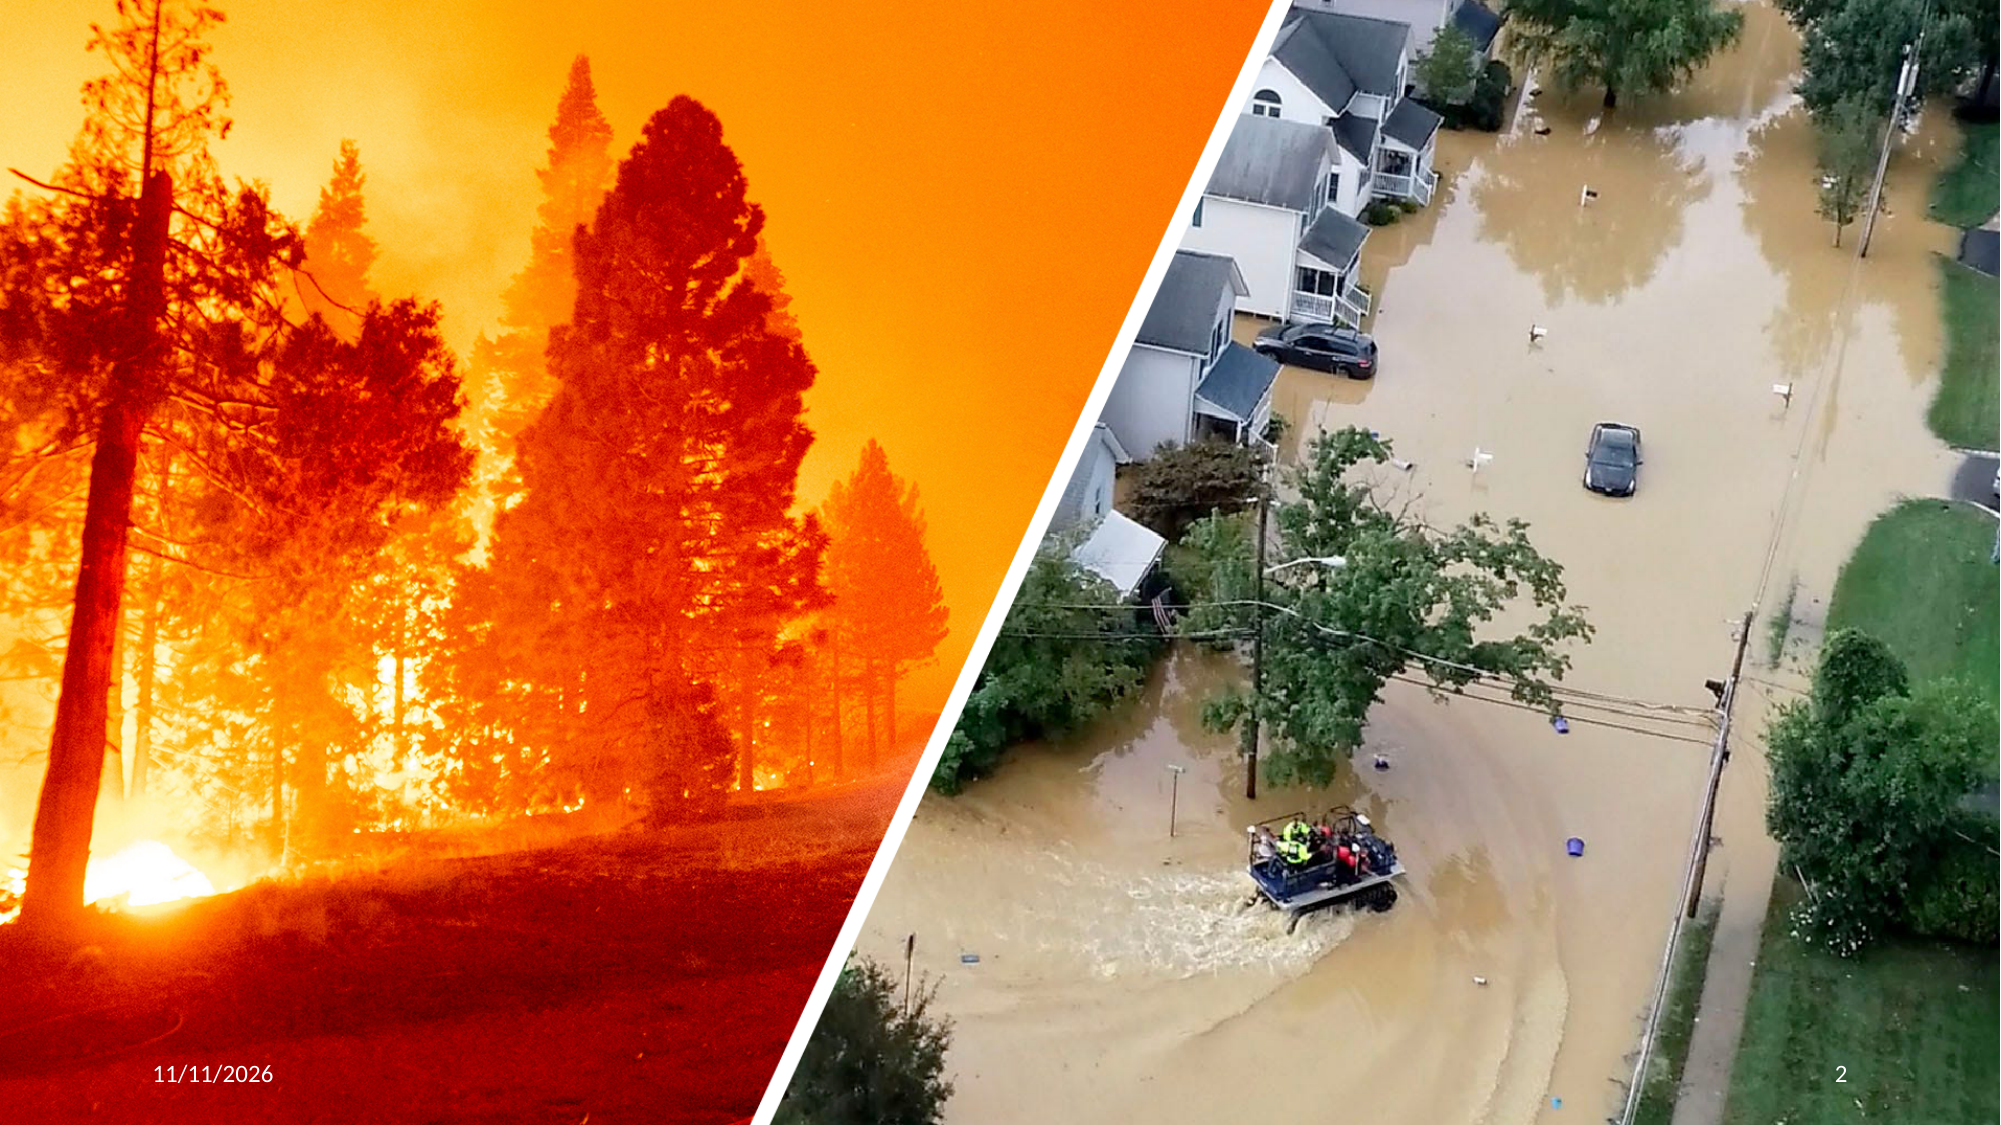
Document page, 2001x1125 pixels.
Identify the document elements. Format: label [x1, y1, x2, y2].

list [0, 0, 2000, 1125]
